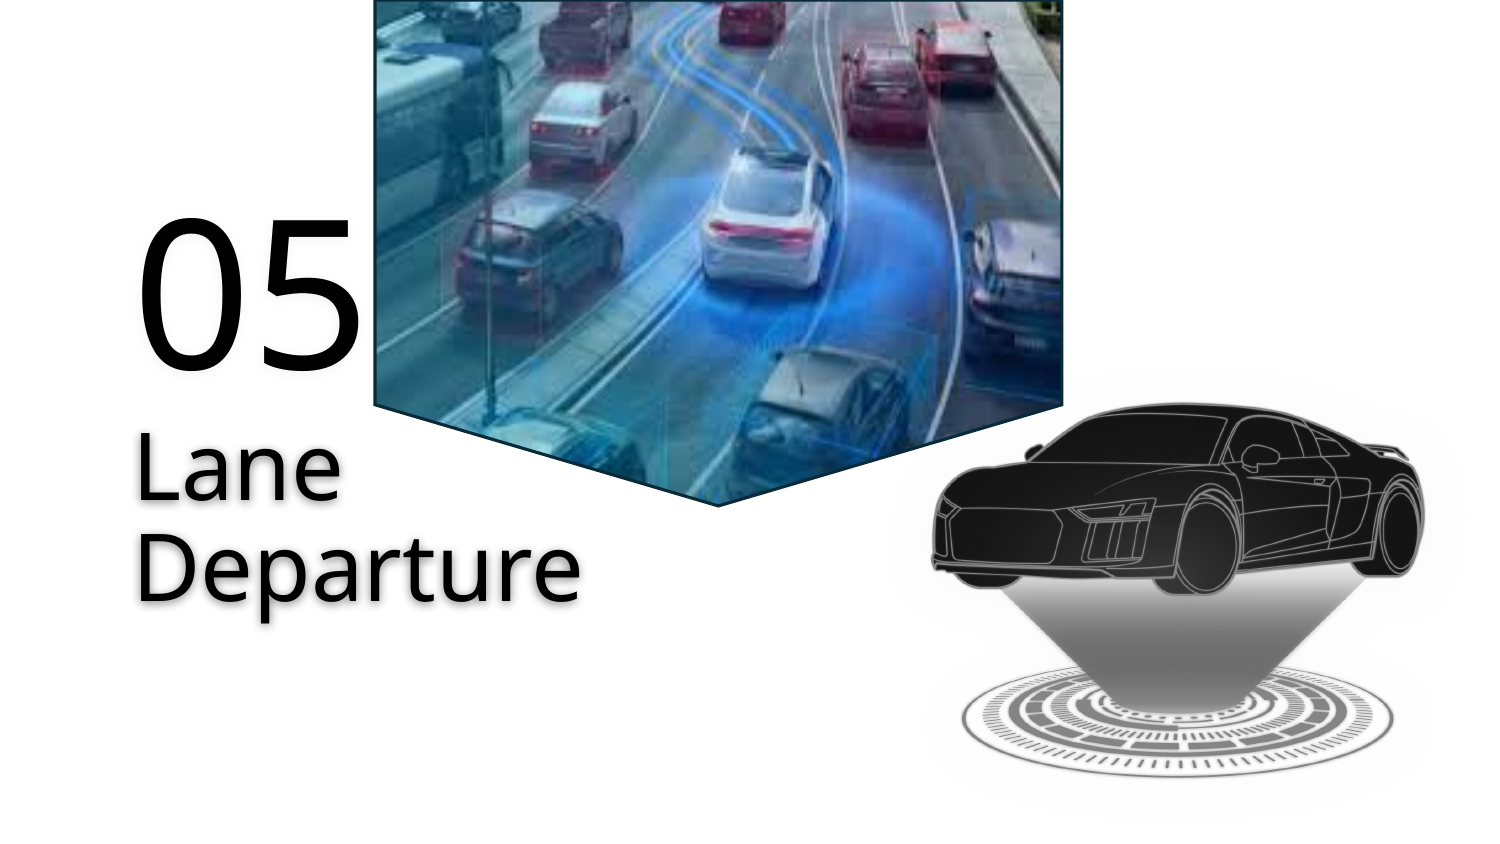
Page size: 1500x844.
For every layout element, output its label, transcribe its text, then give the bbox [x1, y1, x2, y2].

title Lane Departure [117, 439, 718, 640]
title 05 [117, 204, 451, 430]
picture [913, 387, 1441, 793]
text_box [373, 0, 1064, 508]
